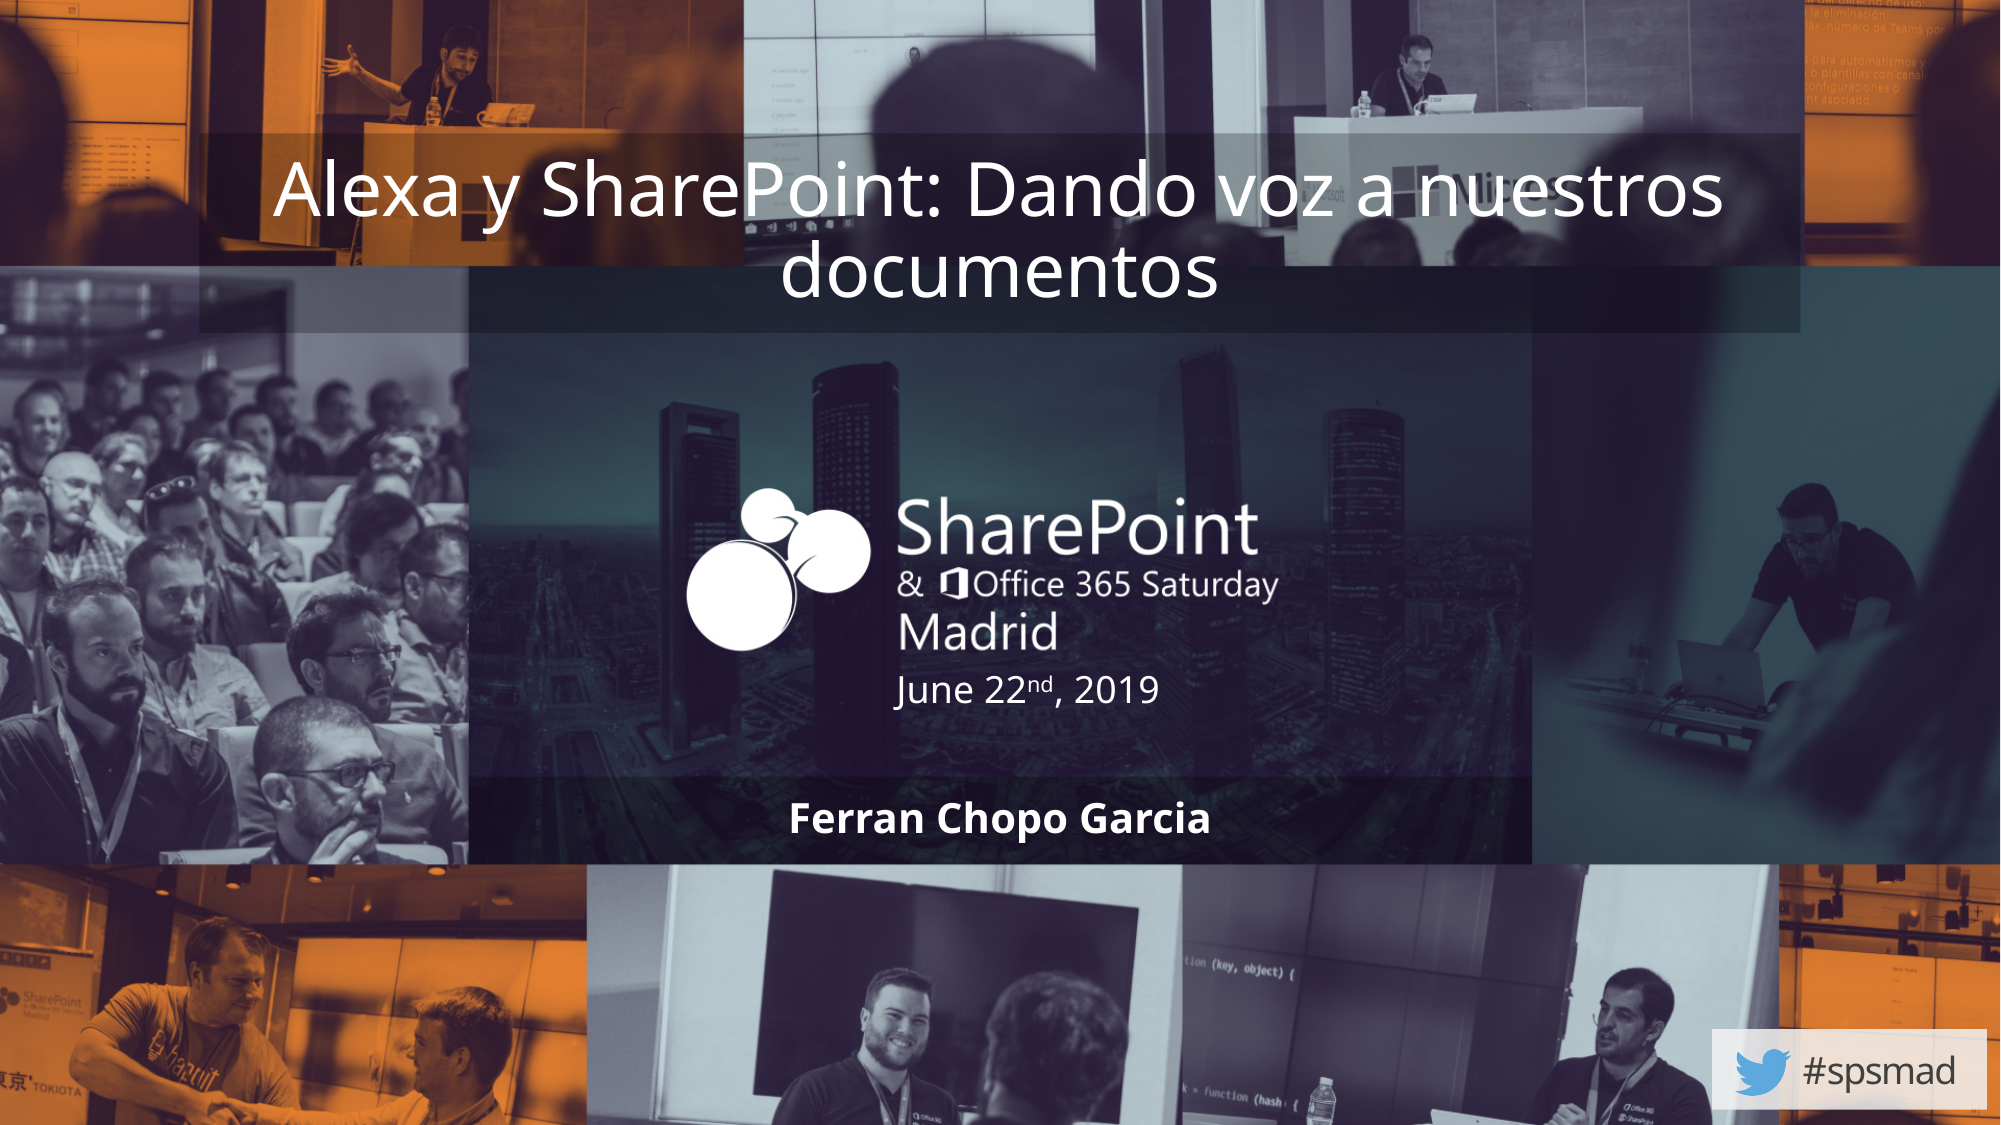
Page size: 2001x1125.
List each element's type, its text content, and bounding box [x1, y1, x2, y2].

picture [0, 0, 2001, 1125]
list Ferran Chopo Garcia [468, 776, 1533, 865]
list Alexa y SharePoint: Dando voz a nuestros documentos [199, 133, 1801, 333]
